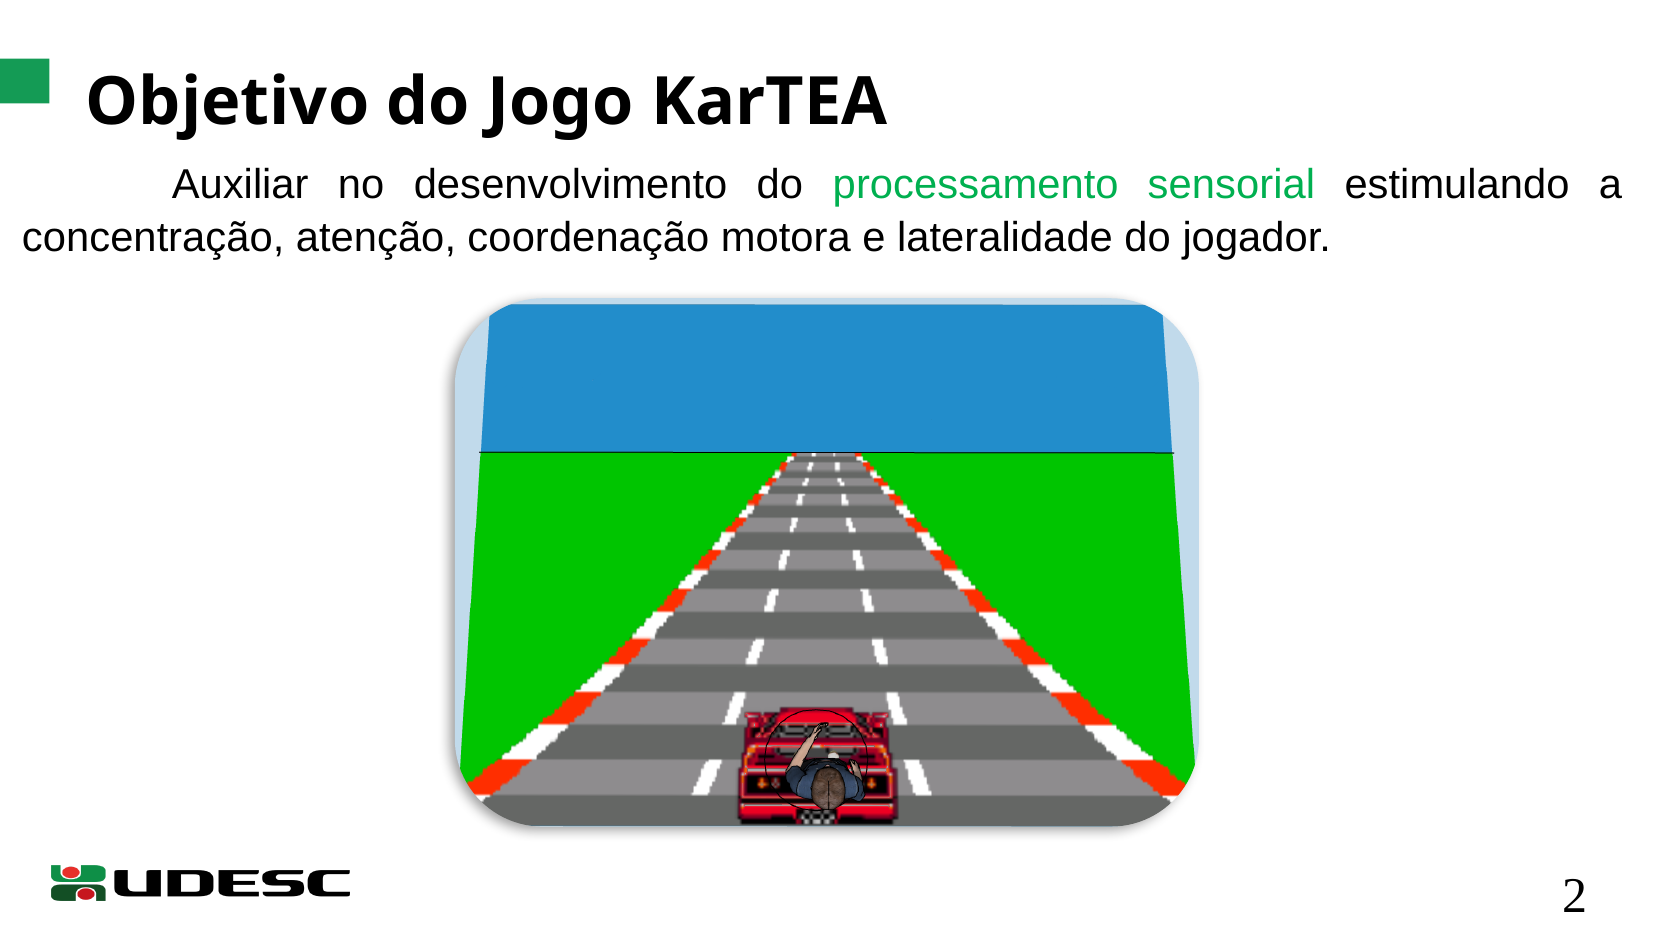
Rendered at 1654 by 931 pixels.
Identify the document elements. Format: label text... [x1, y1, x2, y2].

picture [454, 297, 1200, 827]
text_box Auxiliar no desenvolvimento do processamento sensorial estimulando a concentração, atenção, coordenação motora e lateralidade do jogador. [21, 140, 1623, 261]
text_box Objetivo do Jogo KarTEA [71, 50, 1649, 125]
text_box 2 [1547, 855, 1654, 931]
picture [51, 865, 350, 902]
text_box [0, 57, 51, 106]
